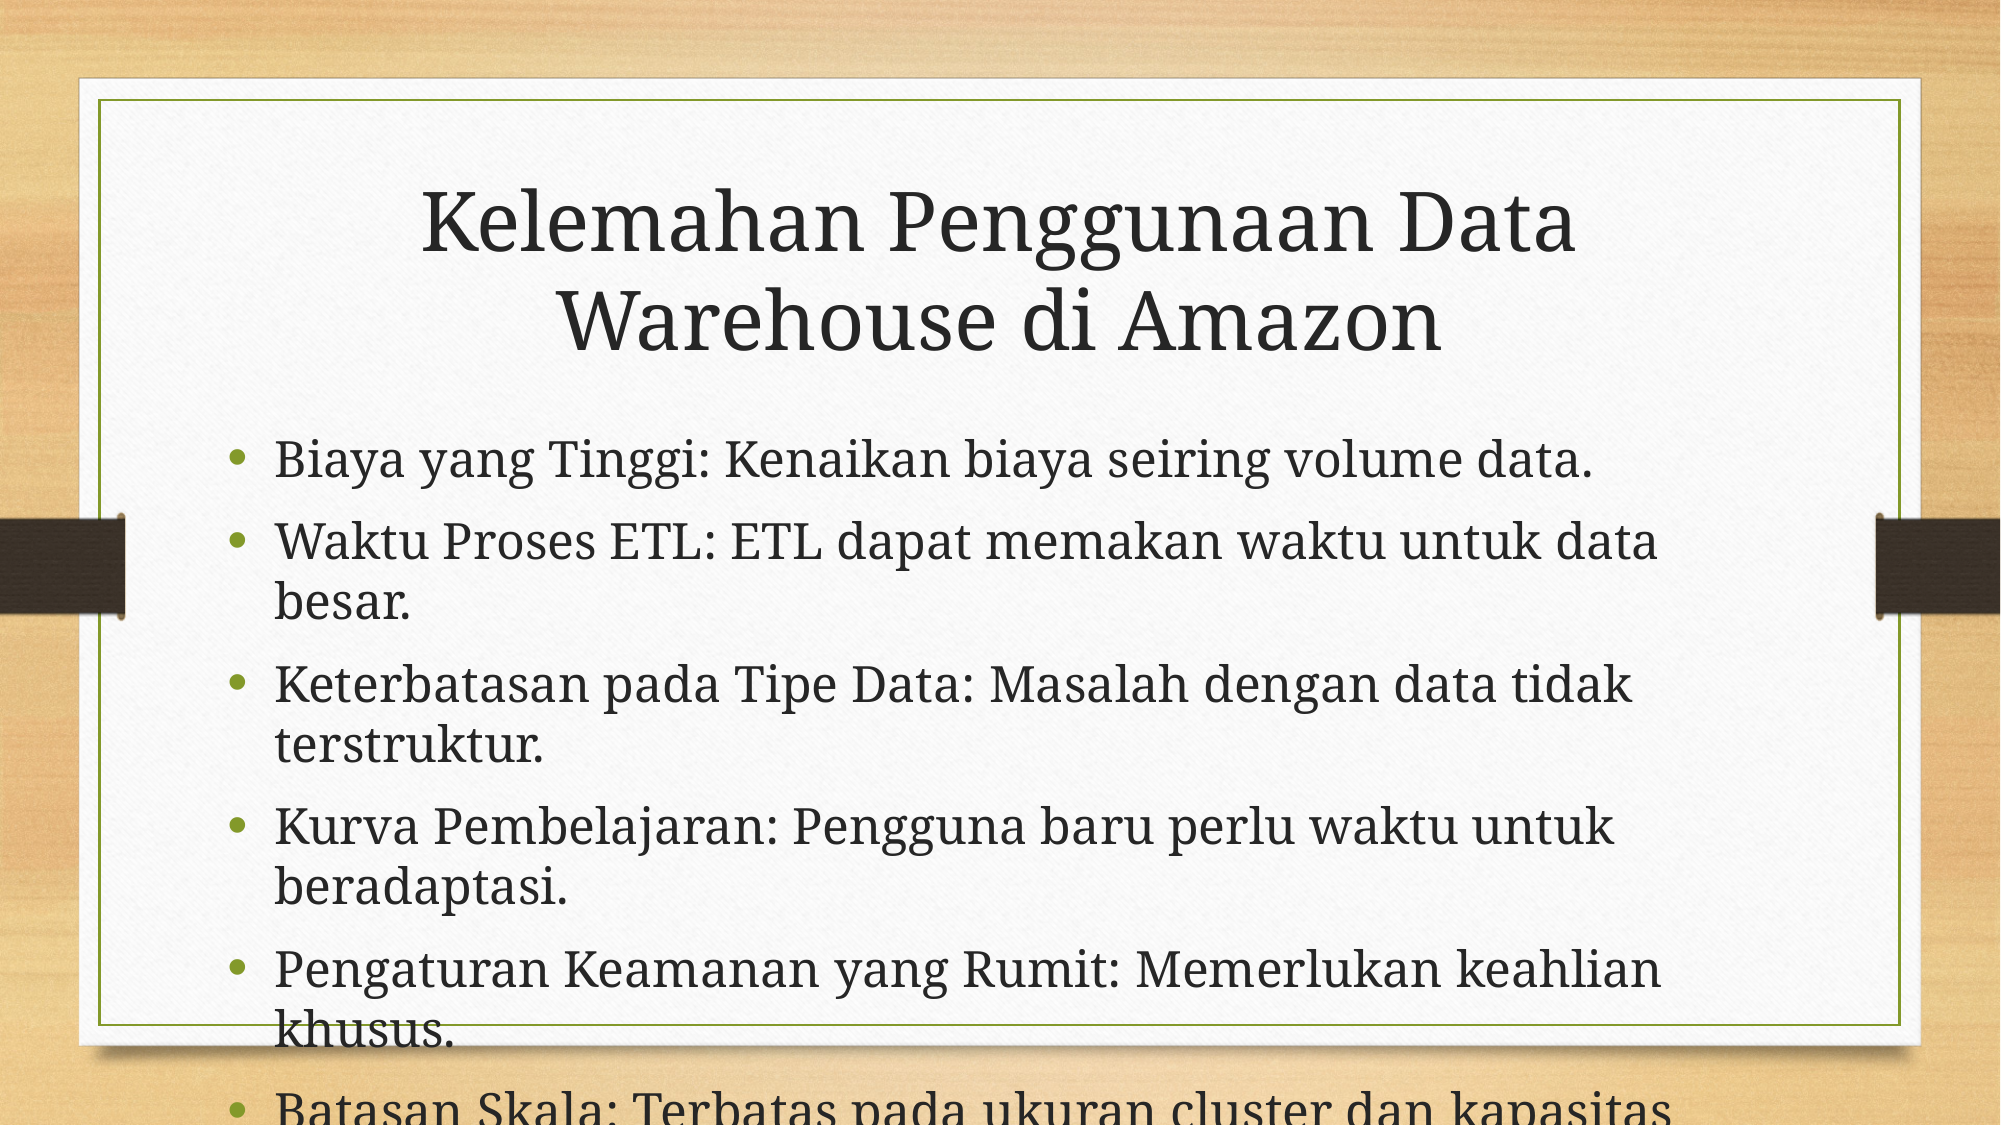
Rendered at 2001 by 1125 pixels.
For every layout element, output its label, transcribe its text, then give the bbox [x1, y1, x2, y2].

list Biaya yang Tinggi: Kenaikan biaya seiring volume data. Waktu Proses ETL: ETL dapat memakan waktu untuk data besar. Keterbatasan pada Tipe Data: Masalah dengan data tidak terstruktur. Kurva Pembelajaran: Pengguna baru perlu waktu untuk beradaptasi. Pengaturan Keamanan yang Rumit: Memerlukan keahlian khusus. Batasan Skala: Terbatas pada ukuran cluster dan kapasitas penyimpanan. [212, 419, 1788, 964]
picture [0, 0, 2001, 1125]
title Kelemahan Penggunaan Data Warehouse di Amazon [212, 161, 1788, 375]
